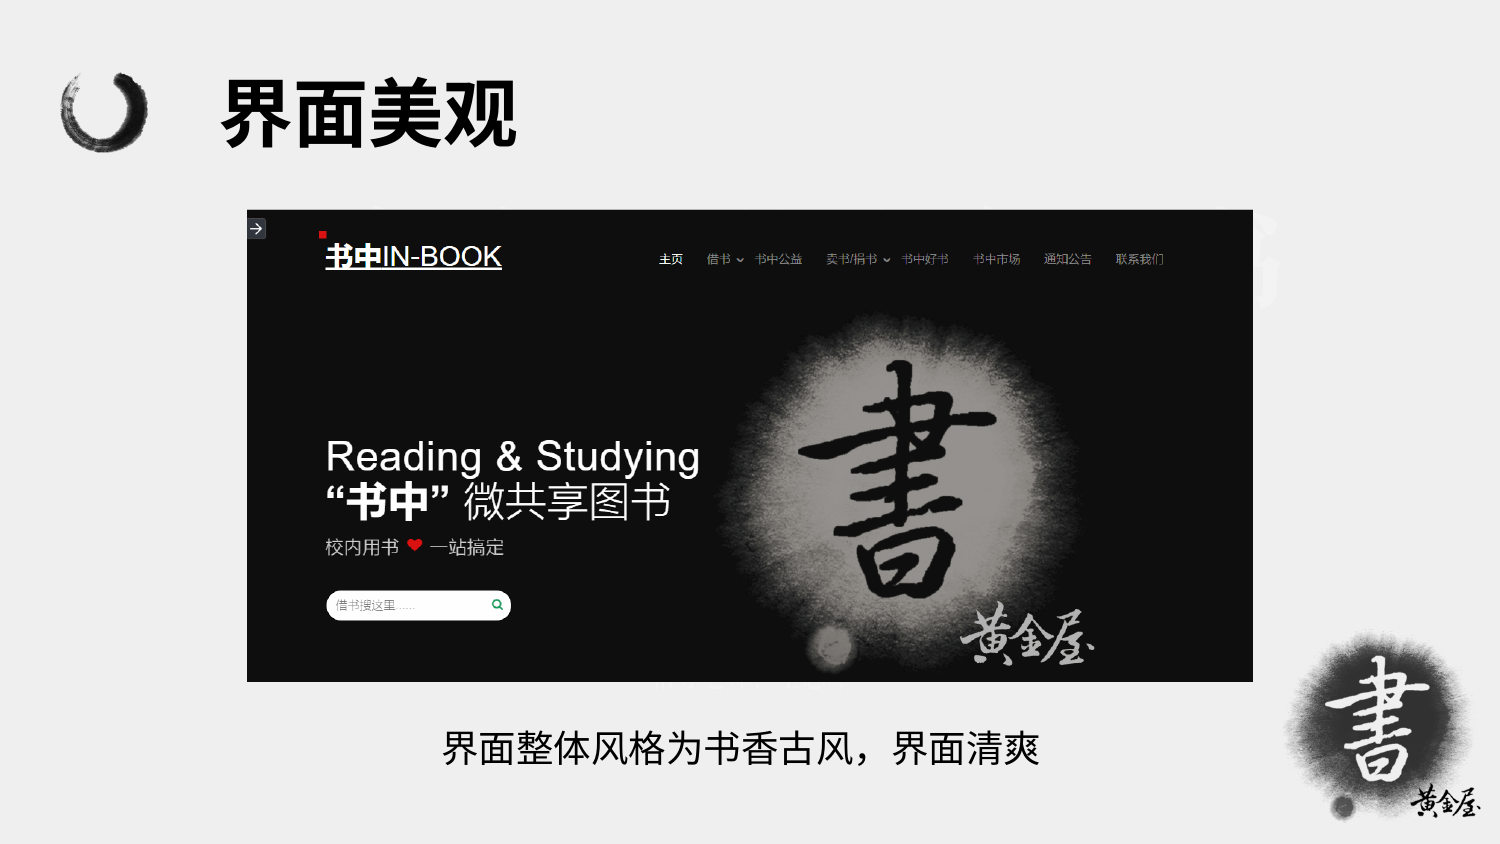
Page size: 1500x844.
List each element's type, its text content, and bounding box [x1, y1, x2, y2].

text_box 界面整体风格为书香古风，界面清爽 [426, 691, 1074, 778]
picture [0, 0, 1500, 844]
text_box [58, 58, 656, 166]
